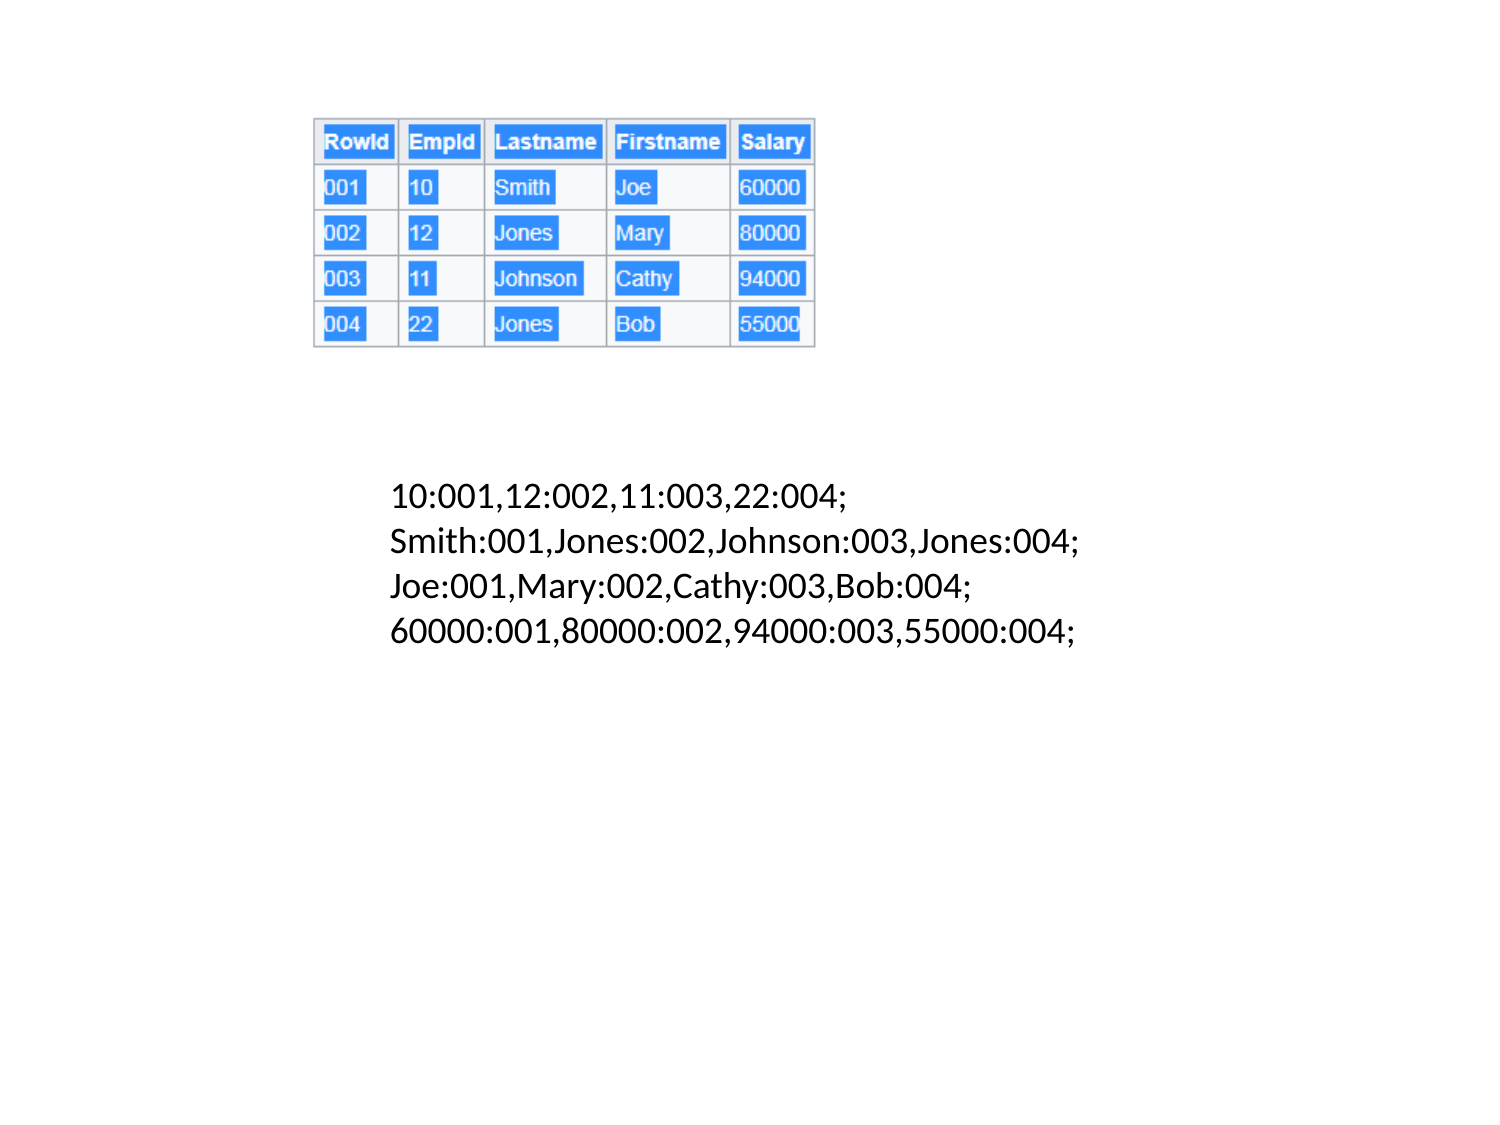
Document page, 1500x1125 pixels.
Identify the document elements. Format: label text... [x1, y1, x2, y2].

picture [300, 101, 944, 354]
text_box 10:001,12:002,11:003,22:004; Smith:001,Jones:002,Johnson:003,Jones:004; Joe:001,Mary:002,Cathy:003,Bob:004; 60000:001,80000:002,94000:003,55000:004; [374, 463, 1125, 659]
